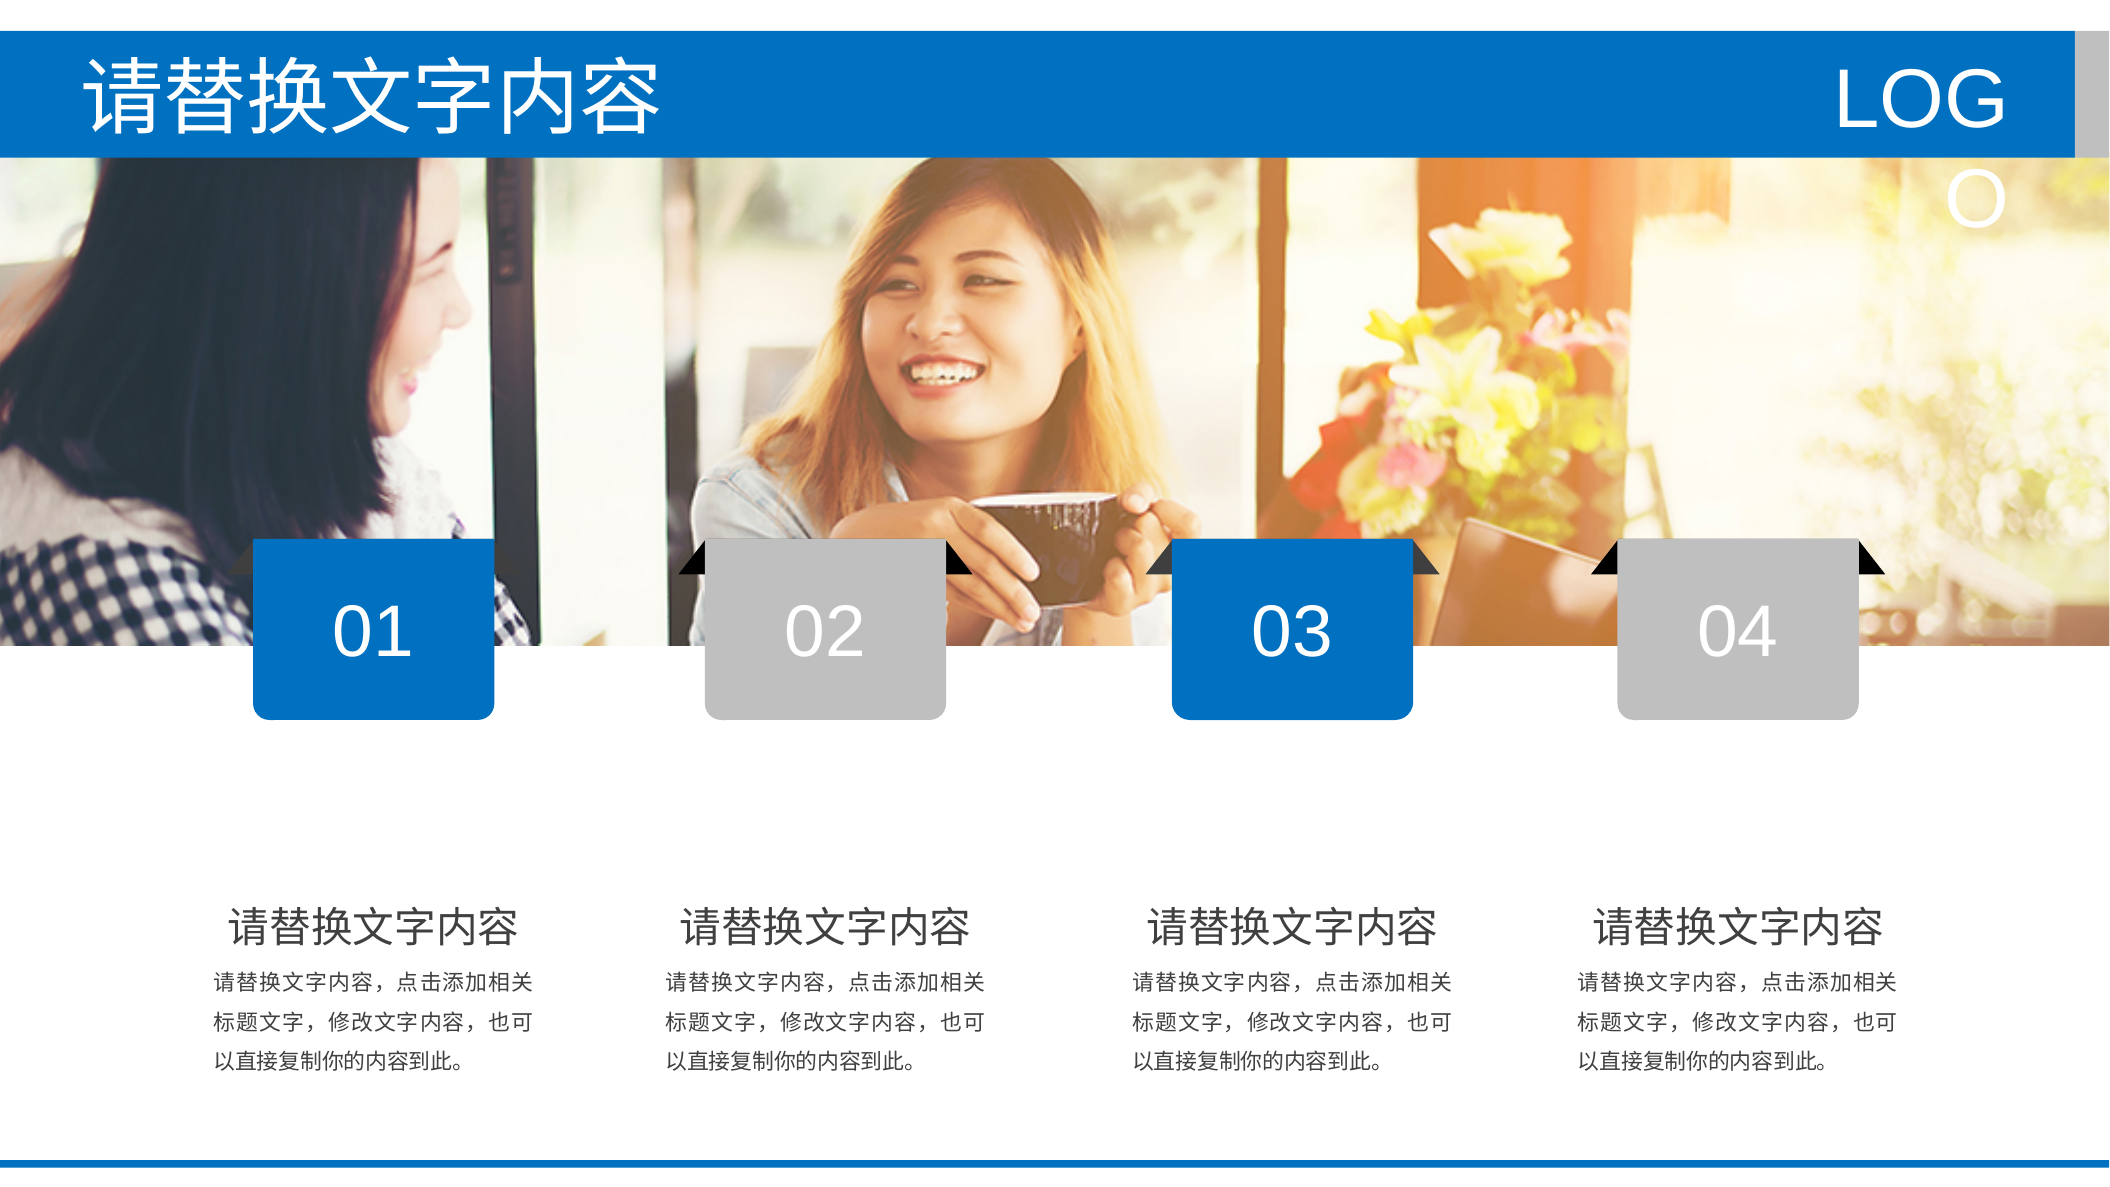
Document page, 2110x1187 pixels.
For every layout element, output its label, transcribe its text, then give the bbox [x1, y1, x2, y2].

text_box 请替换文字内容，点击添加相关标题文字，修改文字内容，也可以直接复制你的内容到此。 [1117, 948, 1468, 1082]
text_box 请替换文字内容，点击添加相关标题文字，修改文字内容，也可以直接复制你的内容到此。 [198, 948, 549, 1082]
text_box 请替换文字内容，点击添加相关标题文字，修改文字内容，也可以直接复制你的内容到此。 [650, 948, 1001, 1082]
text_box [0, 1159, 2110, 1169]
text_box 请替换文字内容 [212, 893, 535, 959]
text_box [1591, 538, 1886, 720]
text_box [0, 30, 2074, 159]
text_box LOGO [1822, 43, 2009, 244]
text_box 请替换文字内容 [664, 893, 987, 959]
text_box 请替换文字内容 [1577, 893, 1900, 959]
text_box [678, 538, 973, 720]
text_box [2074, 30, 2110, 159]
text_box 请替换文字内容 [1131, 893, 1454, 959]
text_box 请替换文字内容 [80, 43, 819, 144]
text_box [226, 538, 521, 720]
text_box 请替换文字内容，点击添加相关标题文字，修改文字内容，也可以直接复制你的内容到此。 [1563, 948, 1914, 1082]
text_box [0, 159, 2110, 646]
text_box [1145, 538, 1440, 720]
